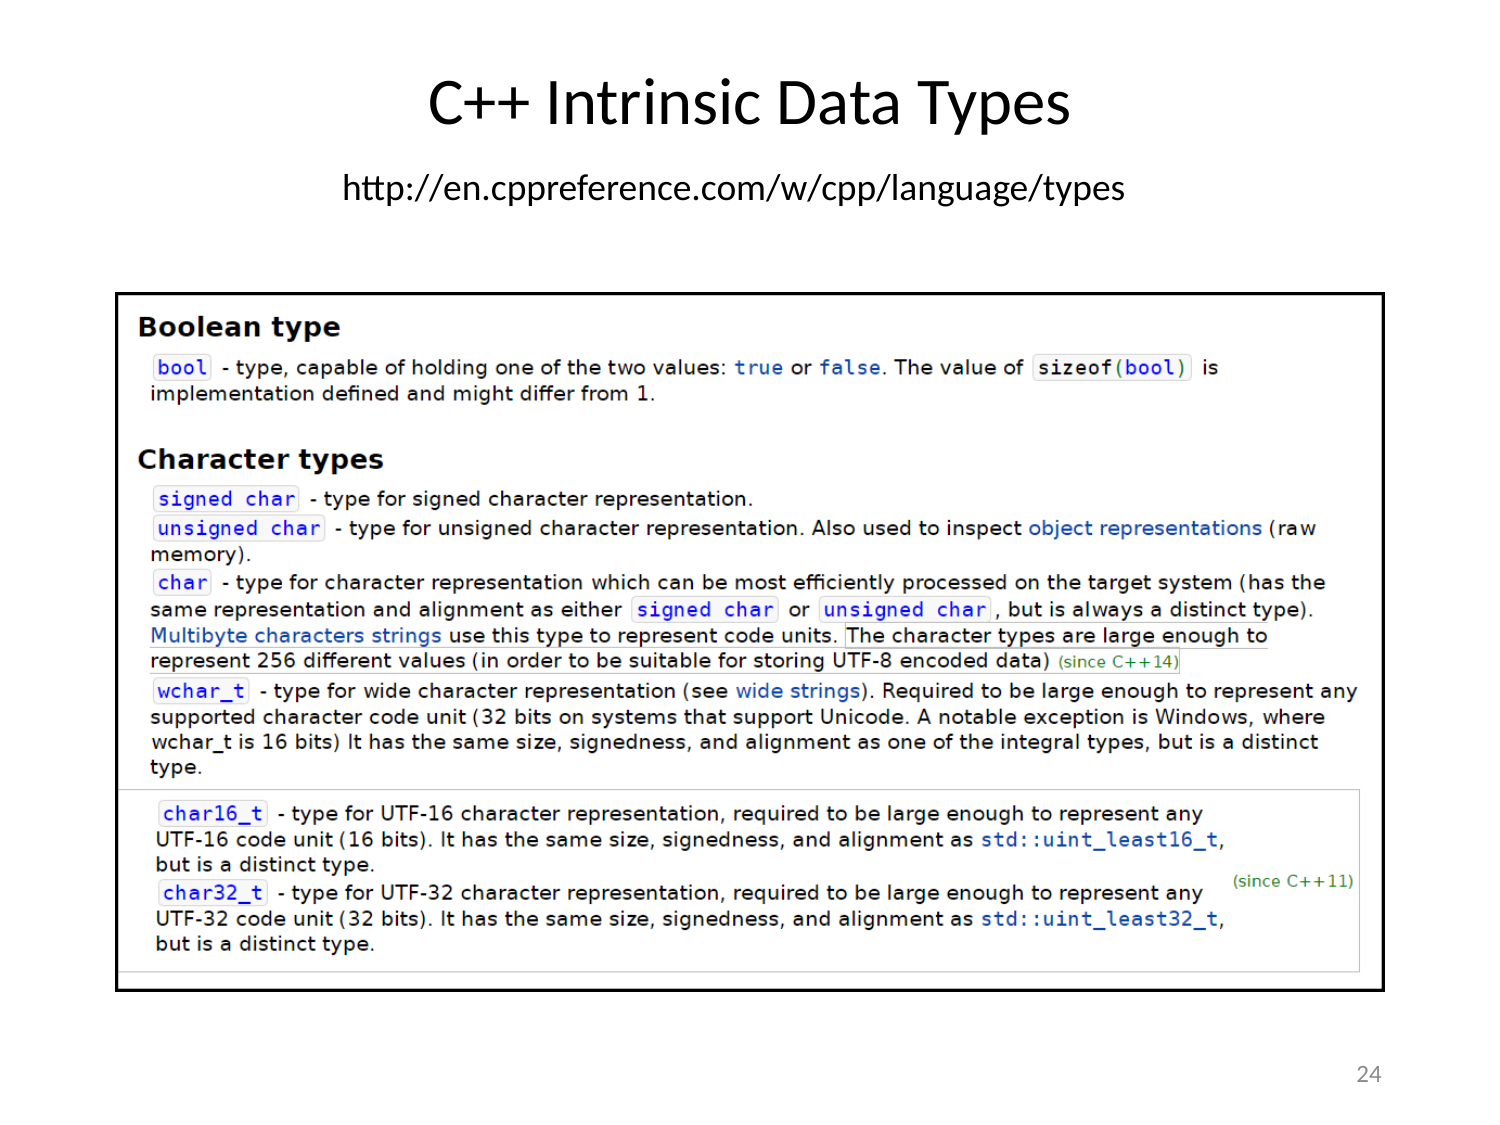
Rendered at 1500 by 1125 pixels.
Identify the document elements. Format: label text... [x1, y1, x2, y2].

text_box C++ Intrinsic Data Types [103, 59, 1397, 241]
text_box http://en.cppreference.com/w/cpp/language/types [327, 156, 1173, 216]
picture [115, 292, 1385, 992]
slide_number 24 [1059, 1042, 1397, 1103]
